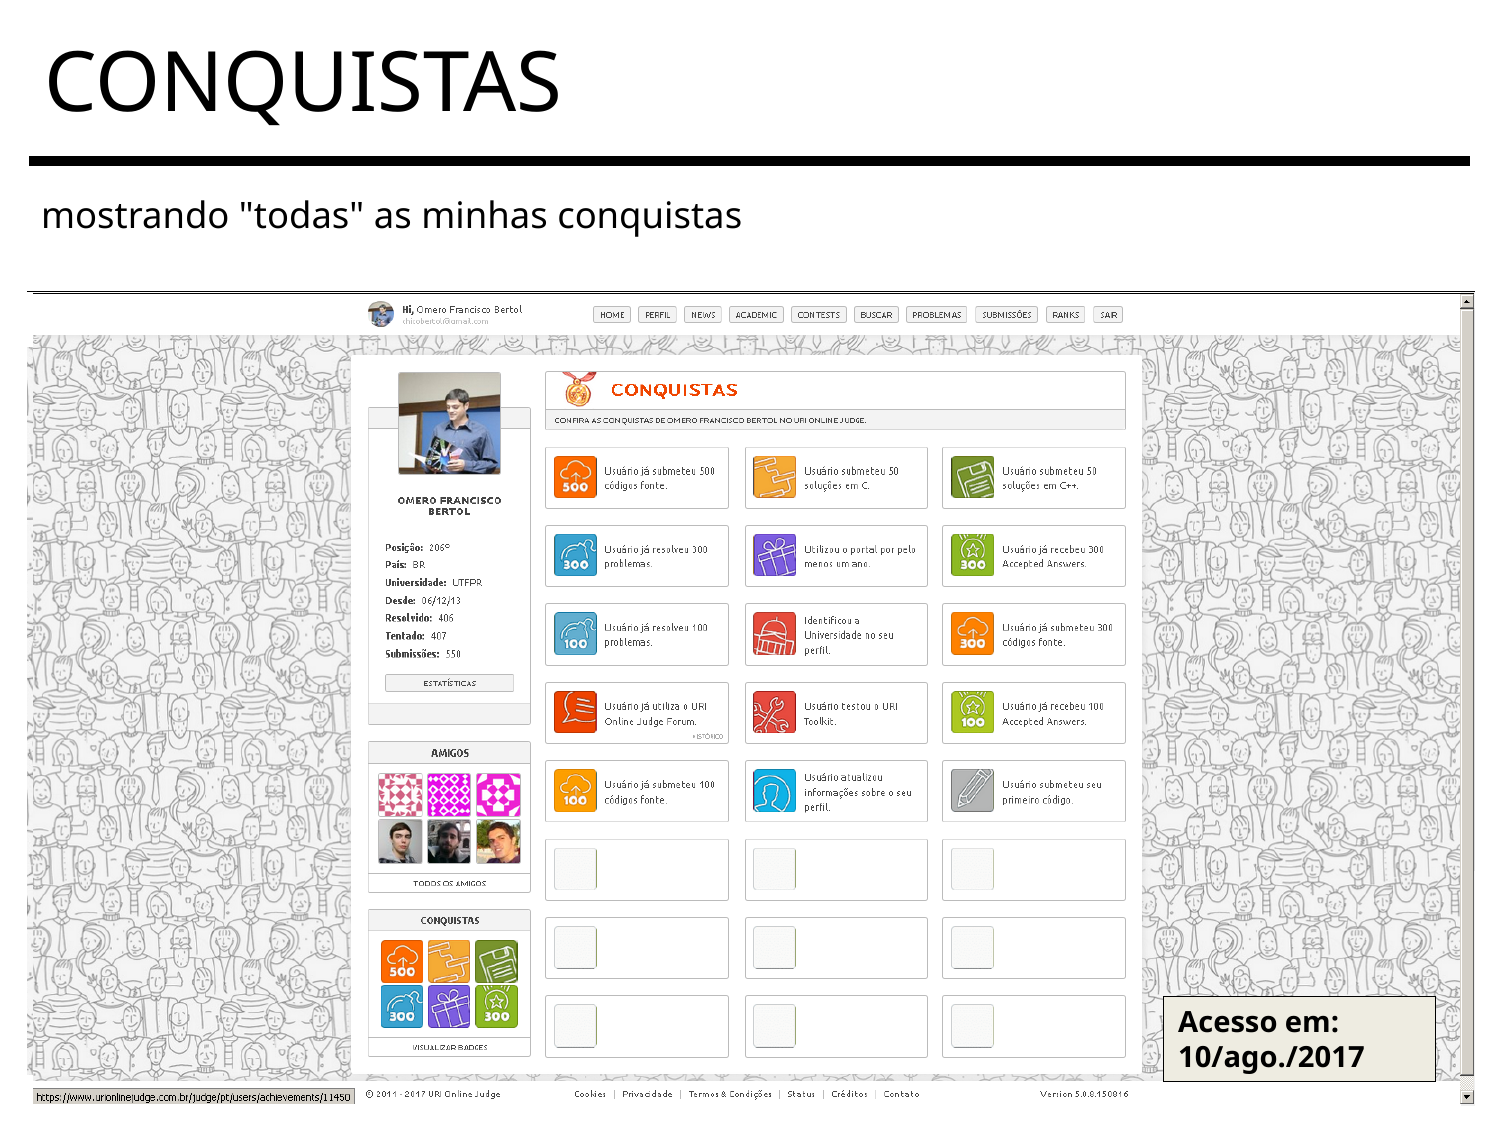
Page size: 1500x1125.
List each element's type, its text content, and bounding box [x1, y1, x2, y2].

text_box mostrando "todas" as minhas conquistas [26, 184, 1471, 244]
picture [26, 291, 1475, 1107]
title CONQUISTAS [29, 7, 1483, 149]
